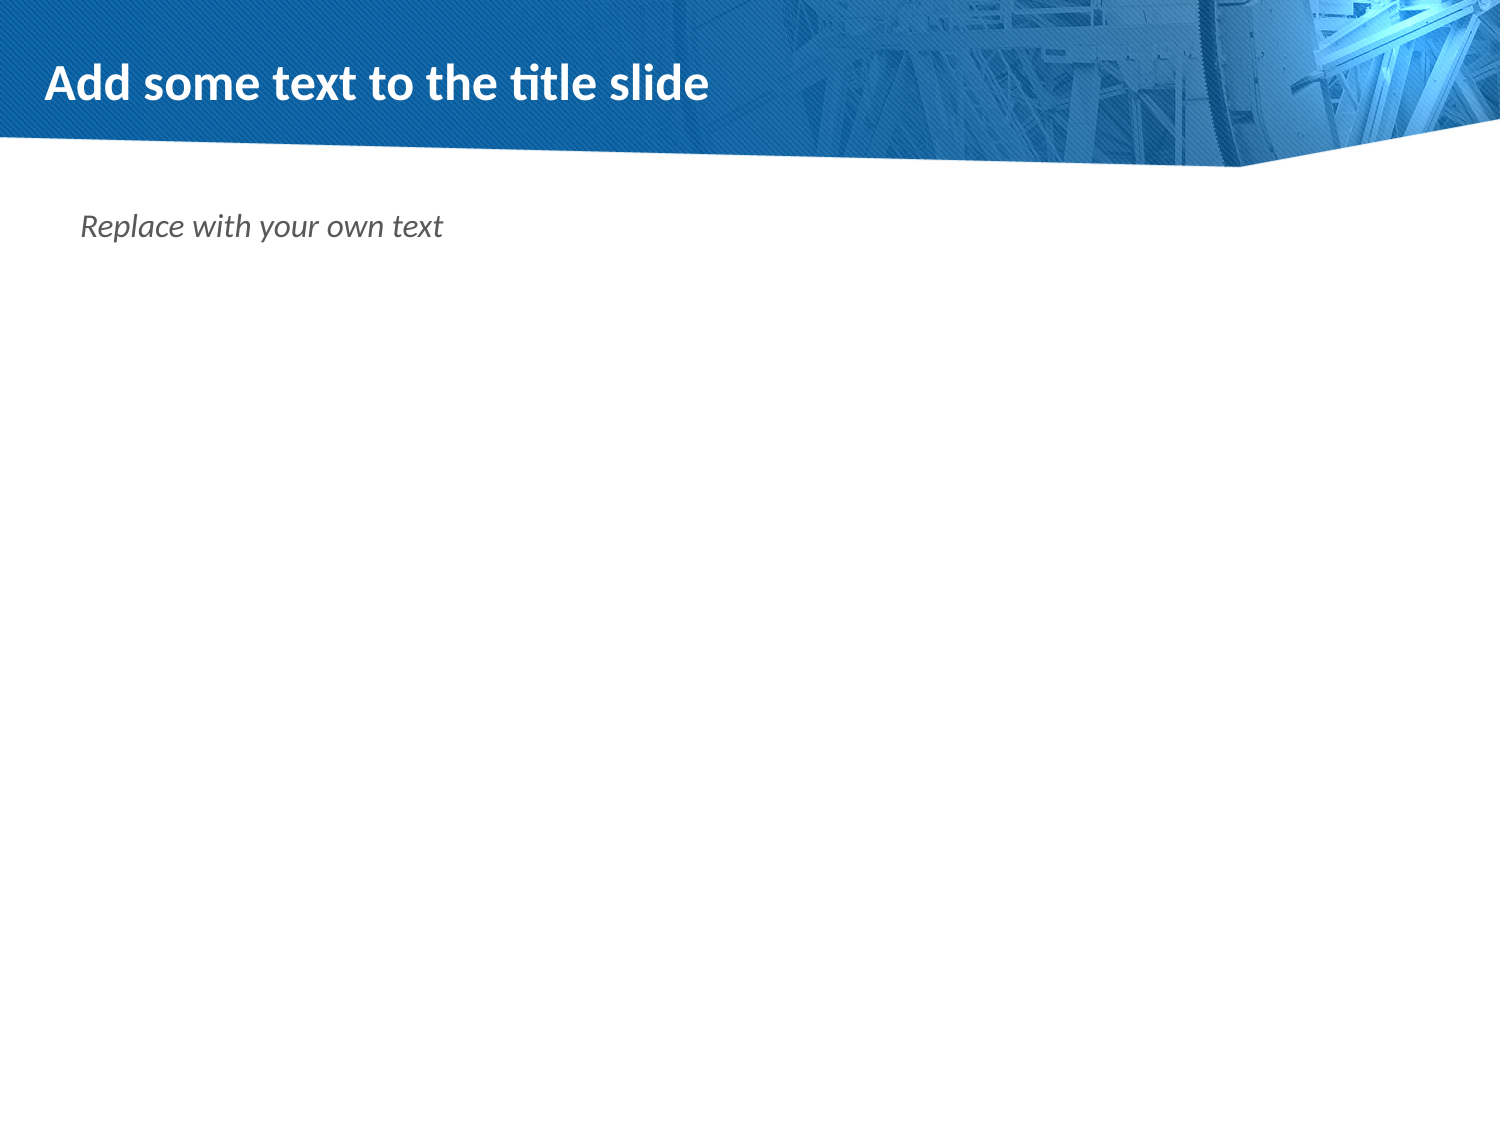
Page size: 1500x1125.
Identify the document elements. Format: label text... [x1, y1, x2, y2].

list Replace with your own text [64, 196, 1444, 1045]
picture [0, 0, 1500, 1125]
title Add some text to the title slide [29, 14, 1287, 146]
